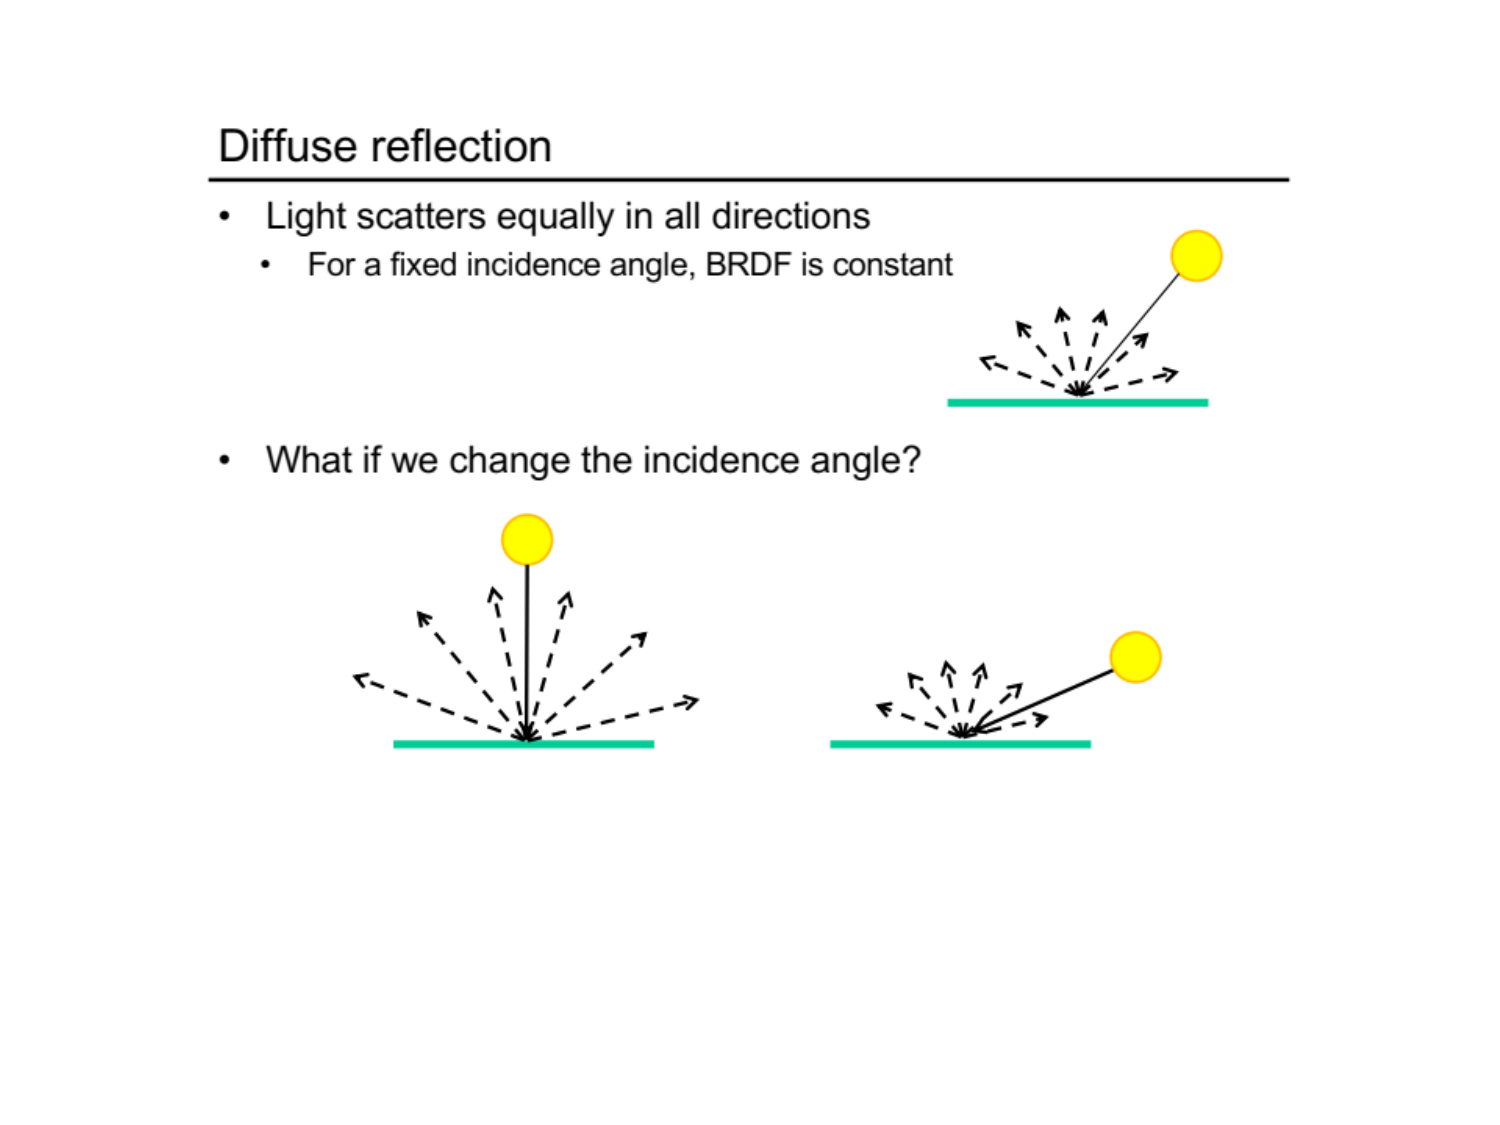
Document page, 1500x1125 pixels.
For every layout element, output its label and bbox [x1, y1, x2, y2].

picture [41, 63, 1458, 1000]
